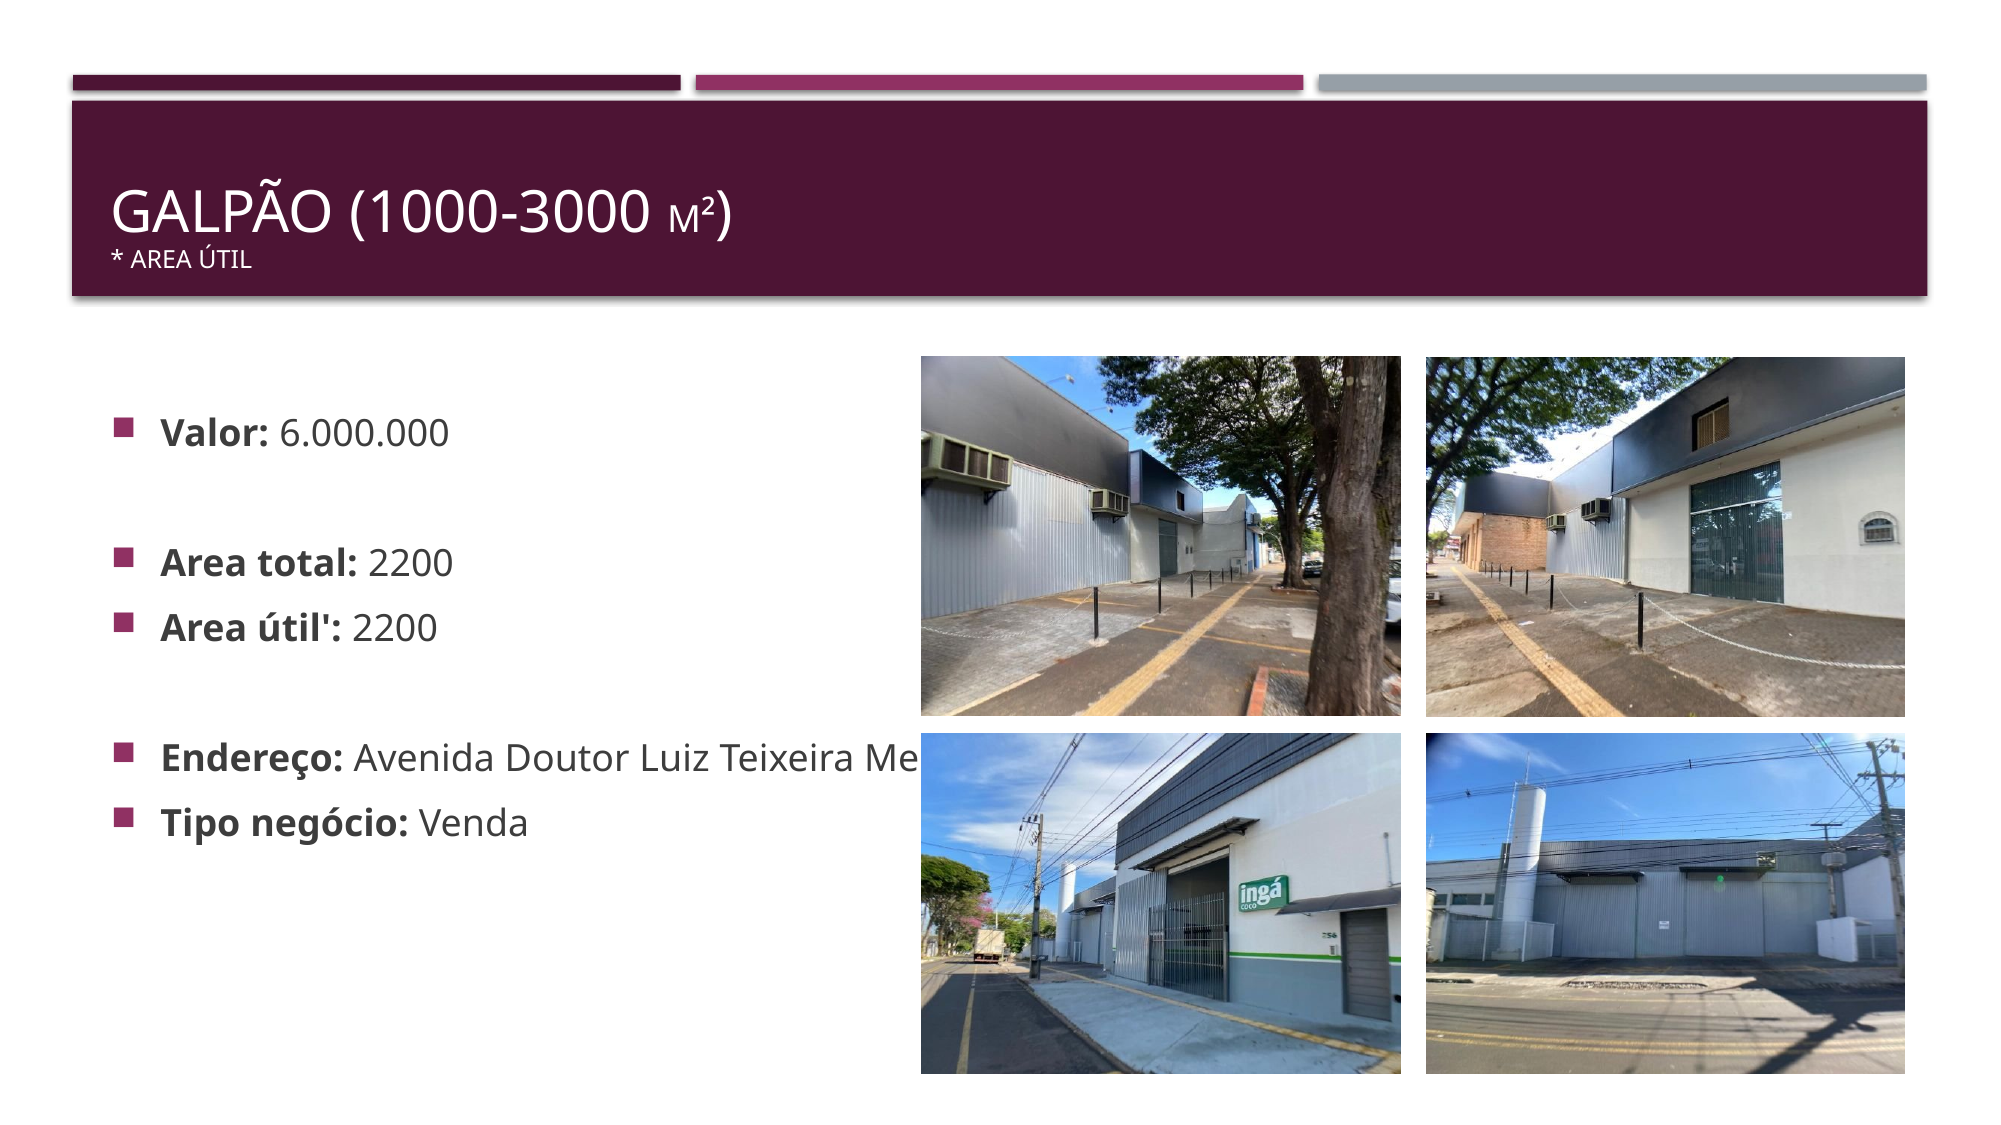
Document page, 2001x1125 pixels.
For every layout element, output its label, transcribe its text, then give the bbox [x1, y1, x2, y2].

picture [921, 733, 1401, 1074]
picture [1425, 357, 1906, 718]
list Valor: 6.000.000 Area total: 2200 Area útil': 2200 Endereço: Avenida Doutor Luiz Teixeira Mendes Tipo negócio: Venda [95, 357, 1905, 962]
picture [1425, 733, 1906, 1074]
picture [921, 355, 1401, 716]
title GALPÃO (1000-3000 m²) * Area útil [95, 115, 1905, 282]
